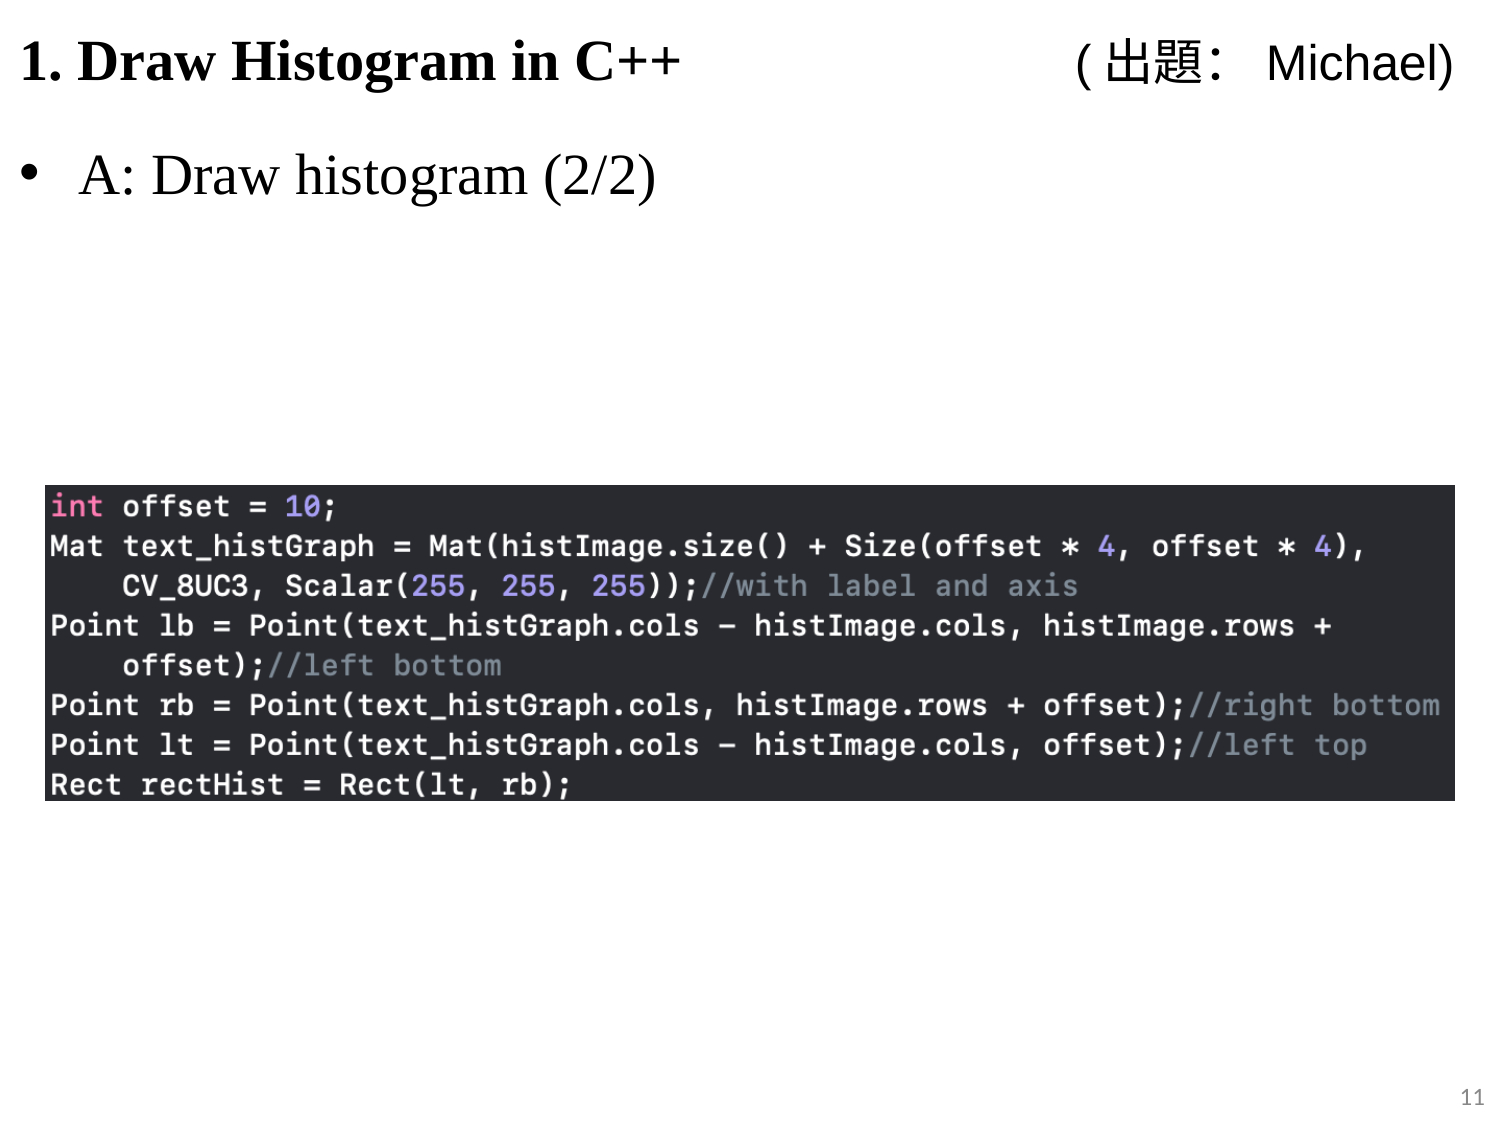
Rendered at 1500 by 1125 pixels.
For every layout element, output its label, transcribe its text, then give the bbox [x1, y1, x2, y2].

picture [45, 485, 1455, 801]
slide_number 11 [1050, 1065, 1500, 1125]
text_box A: Draw histogram (2/2) [4, 128, 1496, 843]
title 1. Draw Histogram in C++ (出題：Michael) [4, 0, 1500, 123]
